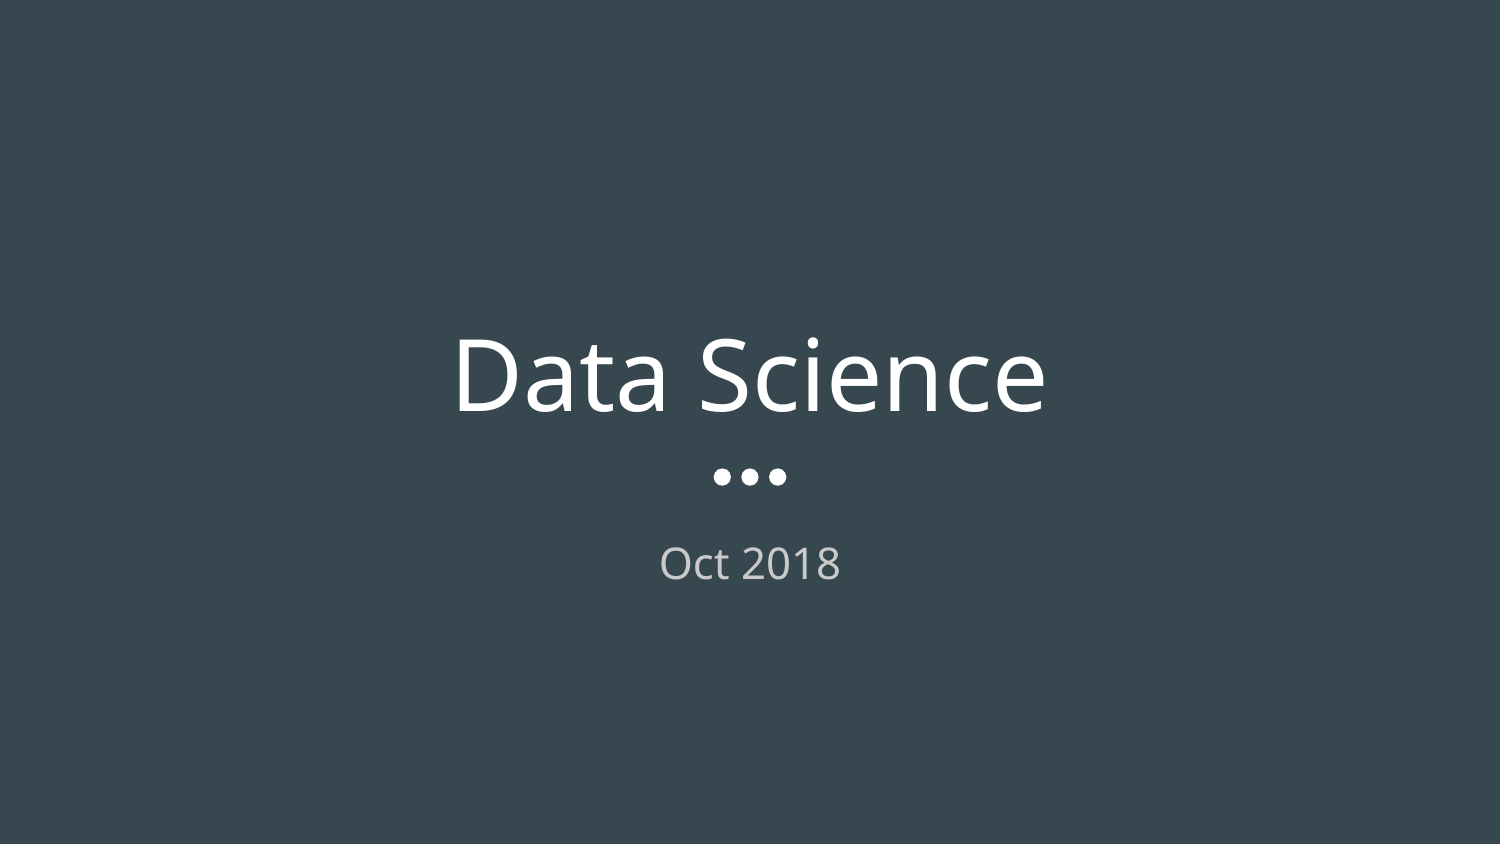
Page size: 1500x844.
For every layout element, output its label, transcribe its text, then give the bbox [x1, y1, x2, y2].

title Data Science [110, 162, 1390, 447]
subtitle Oct 2018 [110, 520, 1390, 651]
